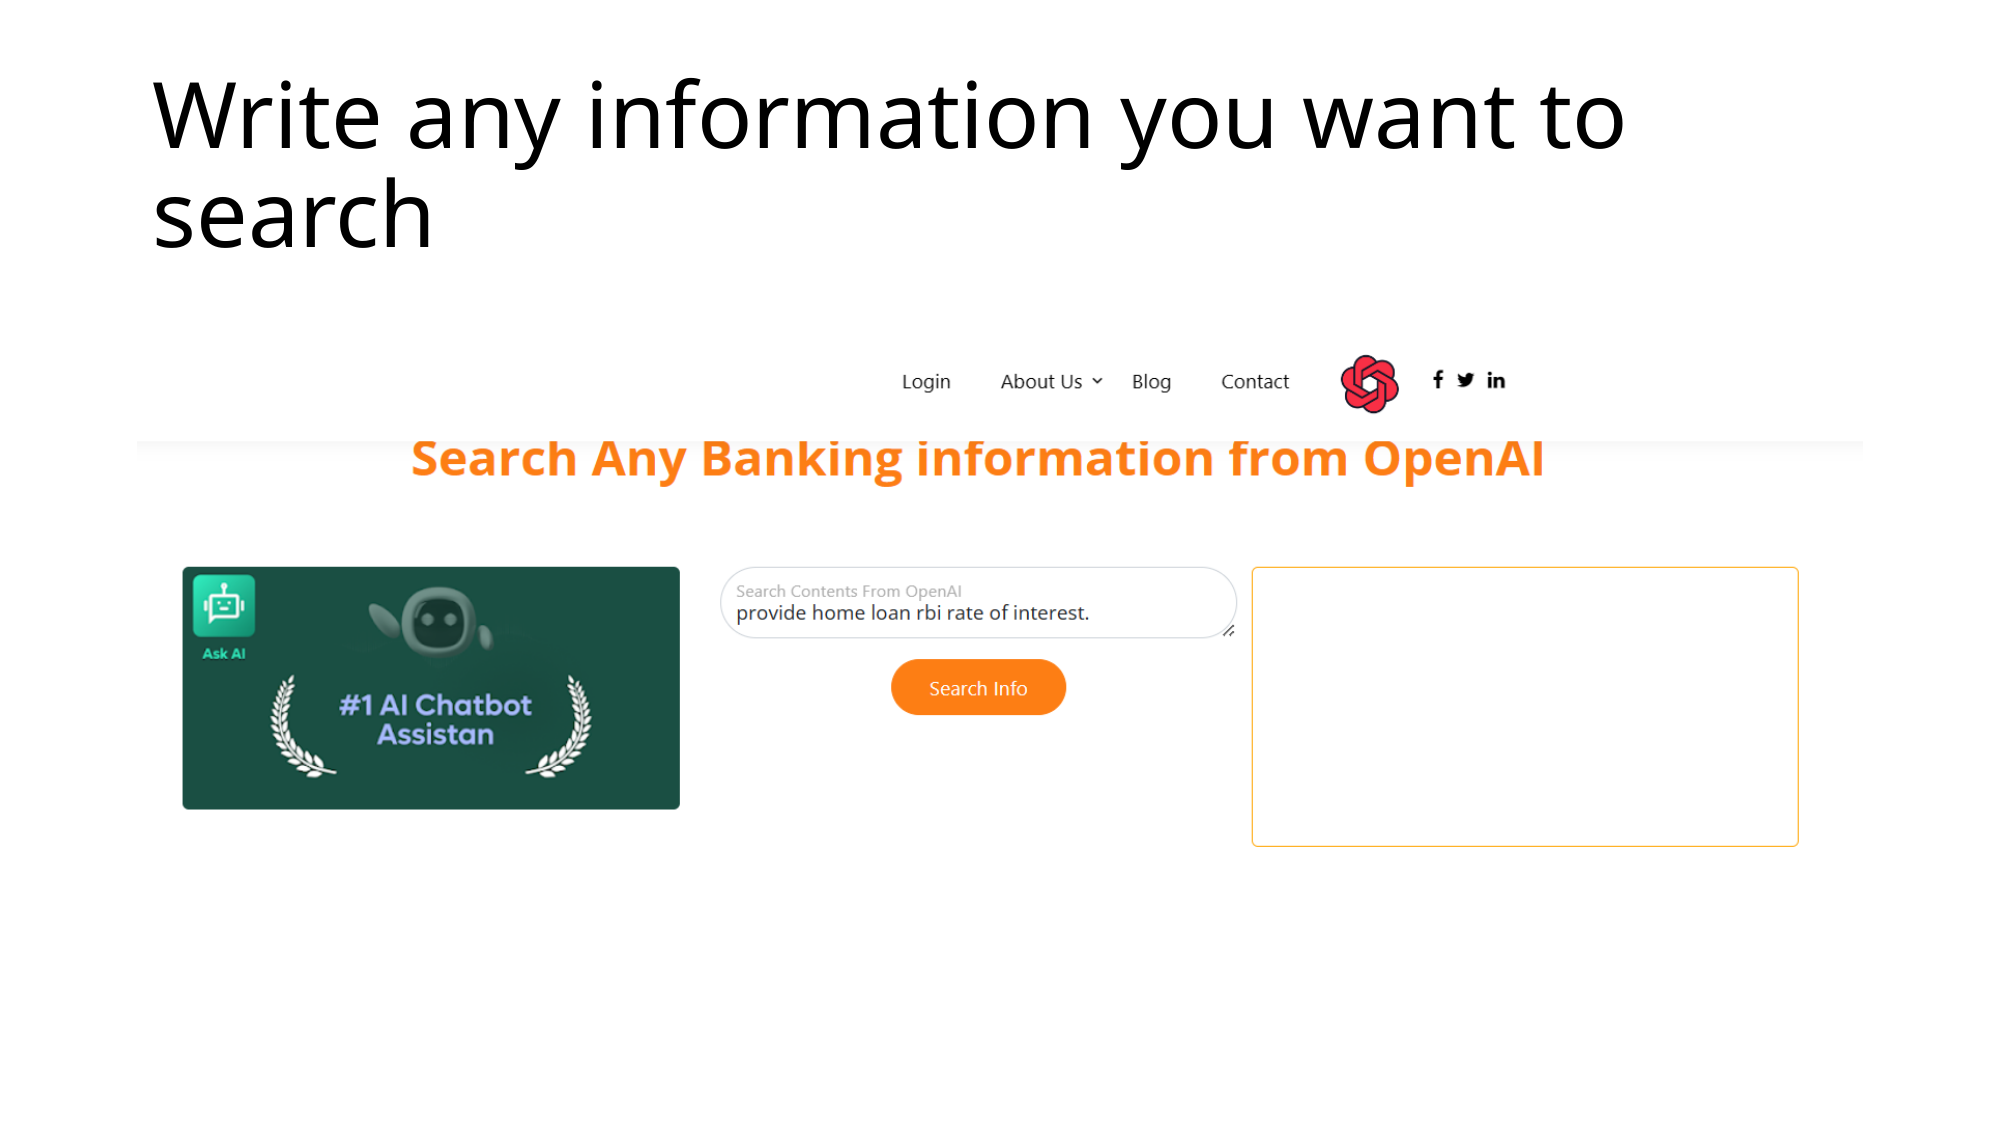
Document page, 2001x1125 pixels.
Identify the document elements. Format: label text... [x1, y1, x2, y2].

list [137, 323, 1863, 989]
title Write any information you want to search [137, 59, 1863, 278]
